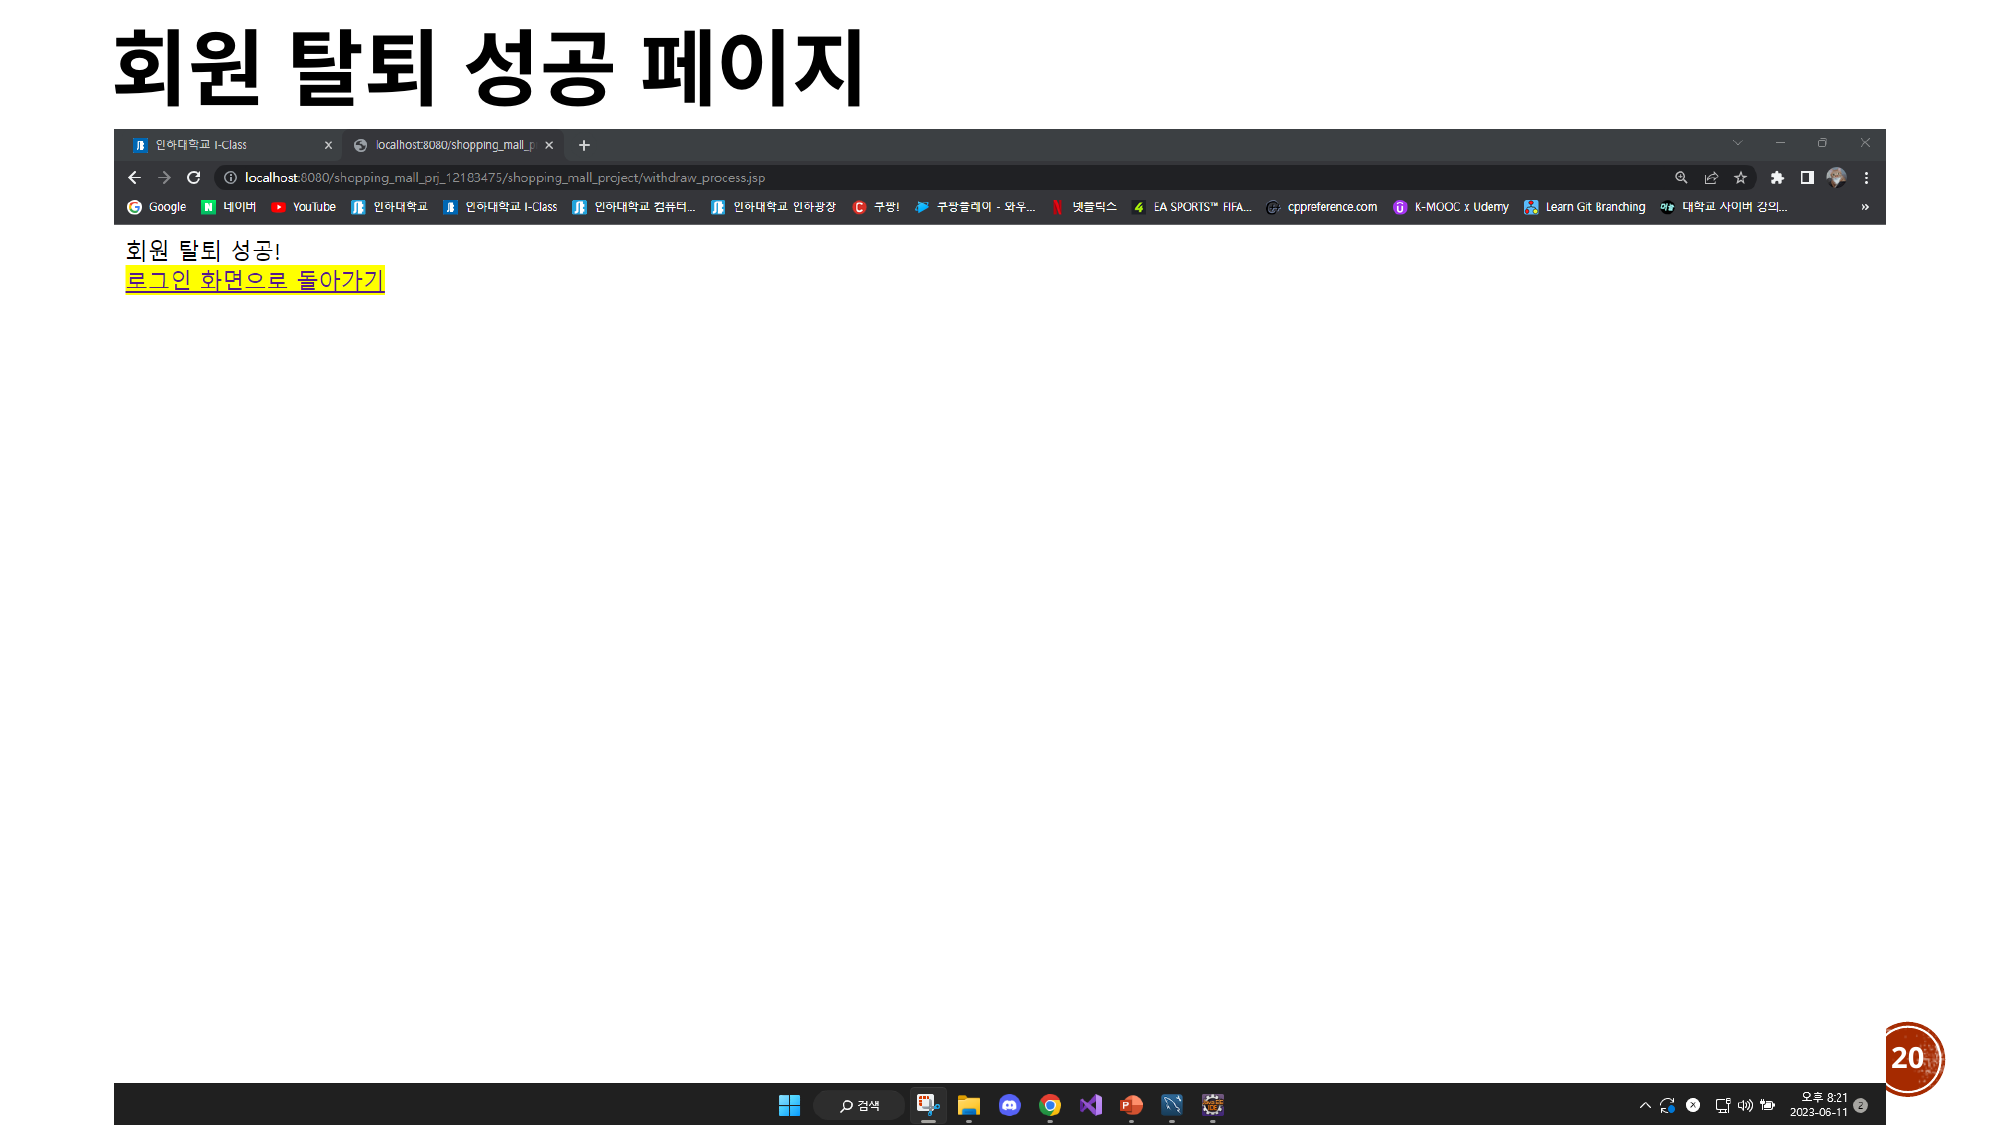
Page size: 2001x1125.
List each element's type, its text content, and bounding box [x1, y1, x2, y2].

slide_number 20 [1887, 1028, 1961, 1089]
title 회원 탈퇴 성공 페이지 [96, 0, 1747, 205]
picture [114, 129, 1886, 1125]
